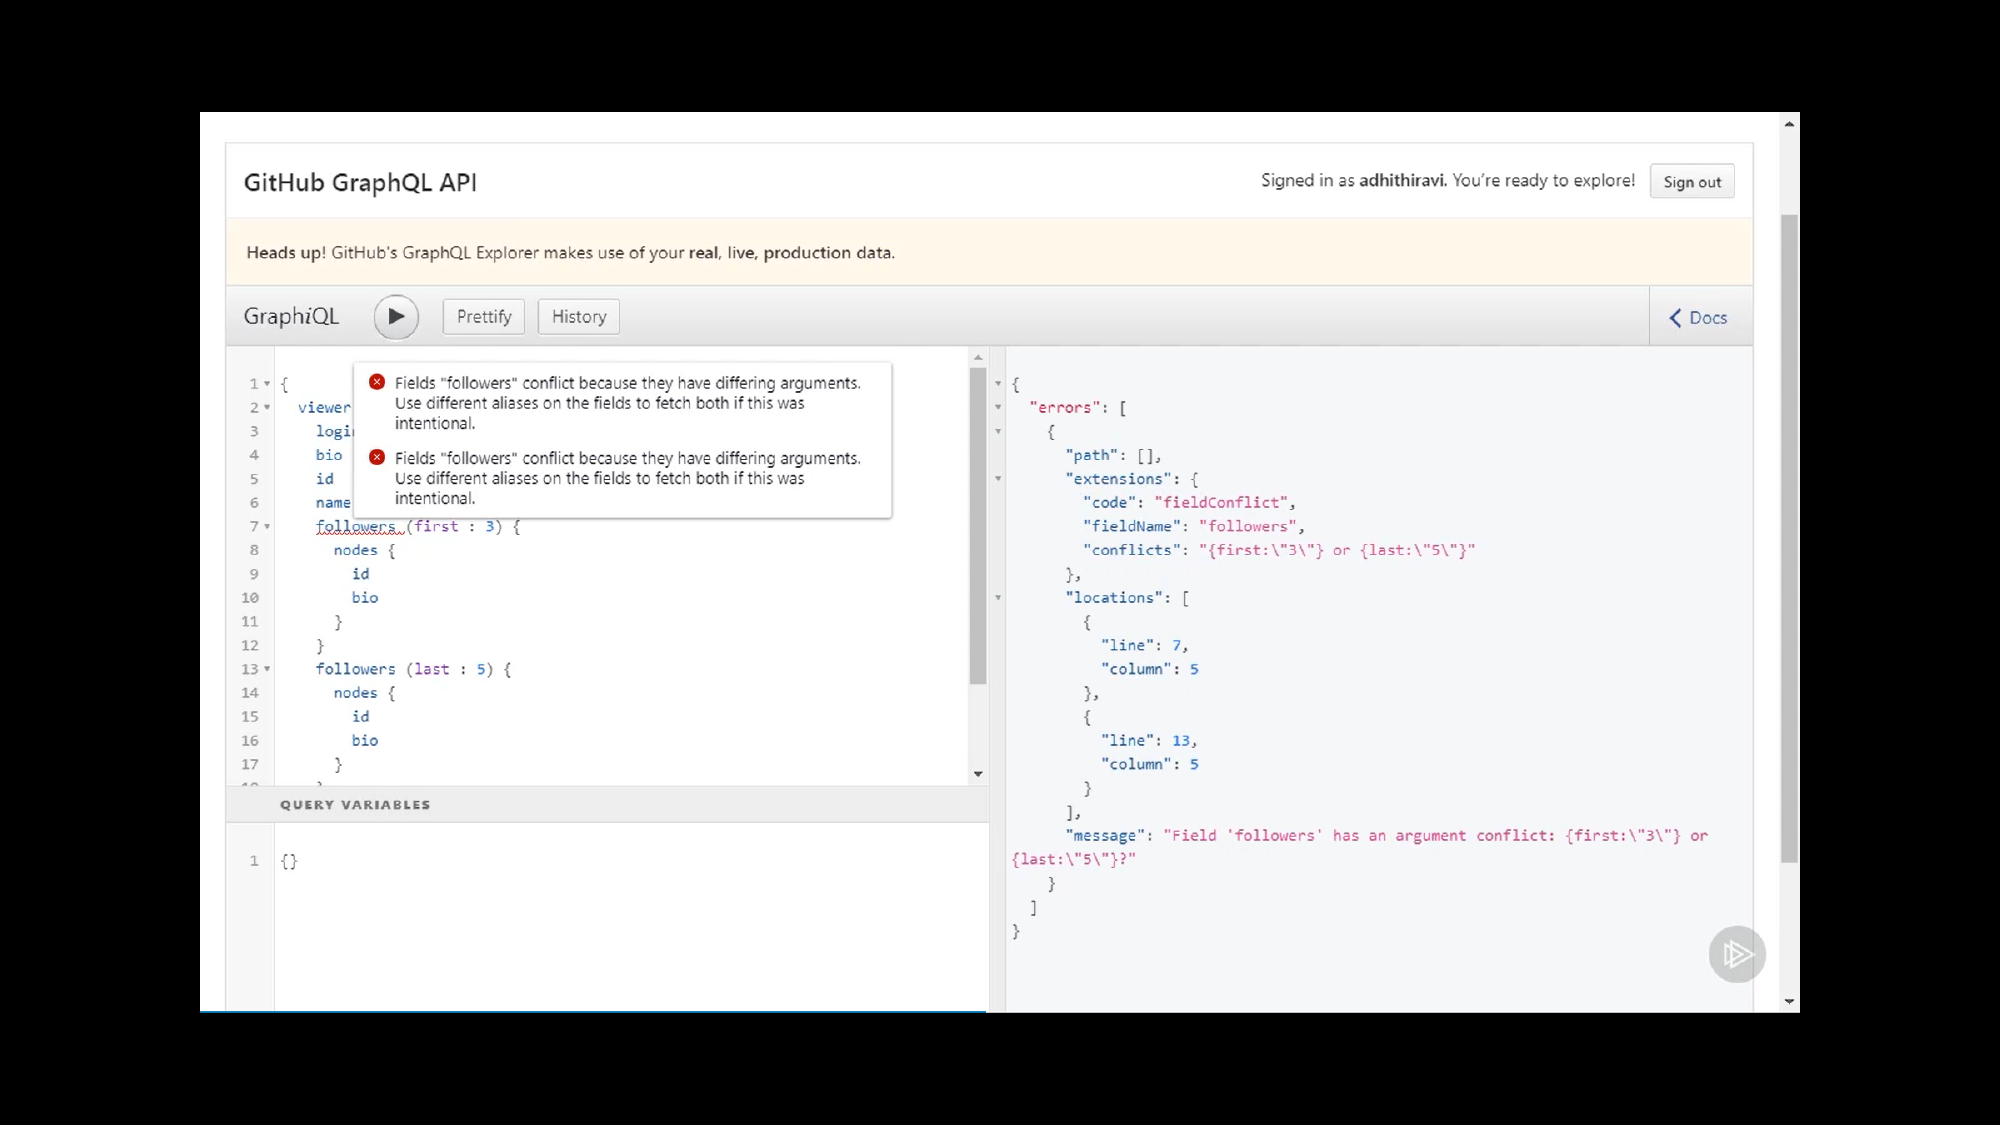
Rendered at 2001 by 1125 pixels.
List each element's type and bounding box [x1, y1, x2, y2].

picture [199, 112, 1800, 1013]
